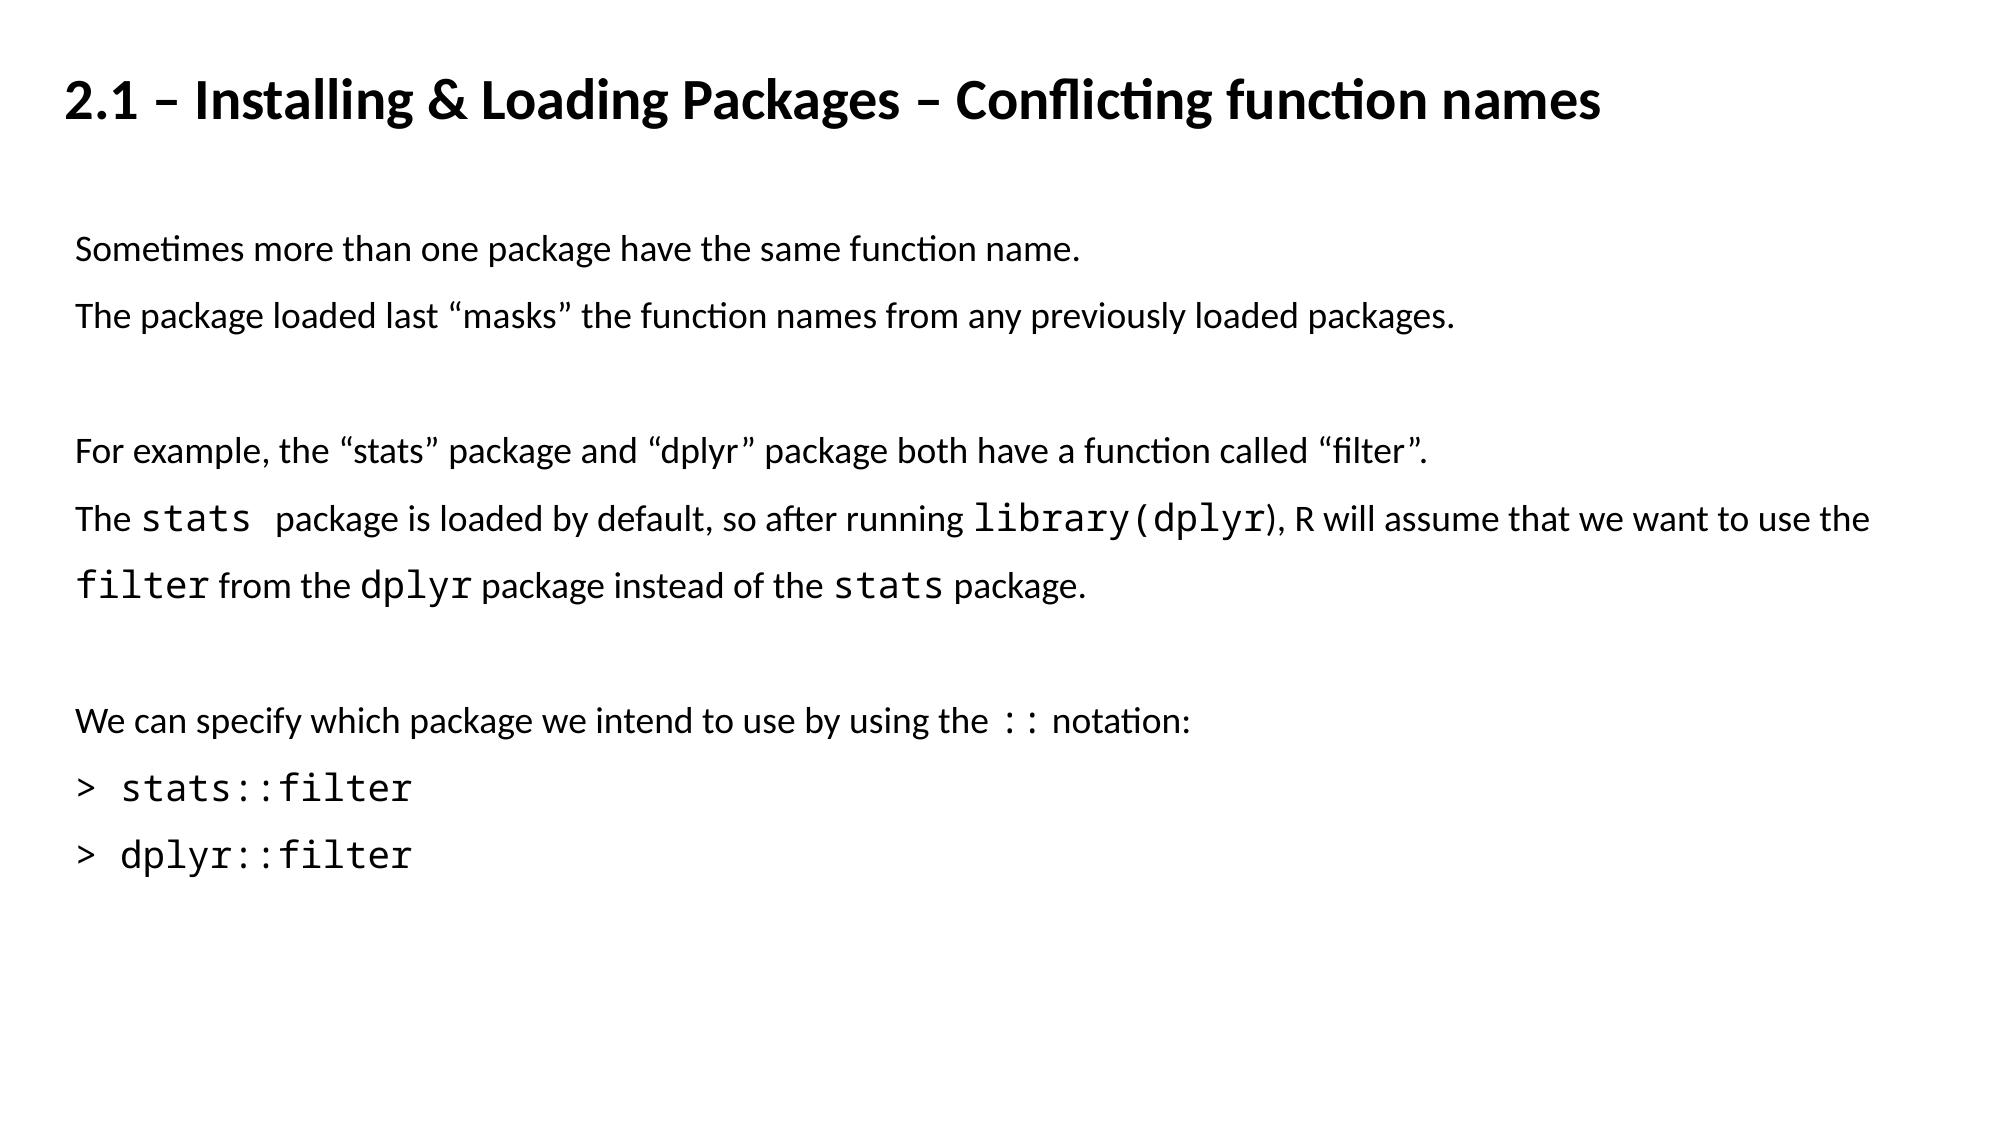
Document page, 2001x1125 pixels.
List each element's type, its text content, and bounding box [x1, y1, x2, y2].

text_box 2.1 – Installing & Loading Packages – Conflicting function names [50, 53, 1639, 139]
text_box Sometimes more than one package have the same function name. The package loaded last “masks” the function names from any previously loaded packages. For example, the “stats” package and “dplyr” package both have a function called “filter”. The stats package is loaded by default, so after running library(dplyr), R will assume that we want to use the filter from the dplyr package instead of the stats package. We can specify which package we intend to use by using the :: notation: > stats::filter > dplyr::filter [60, 194, 1887, 952]
